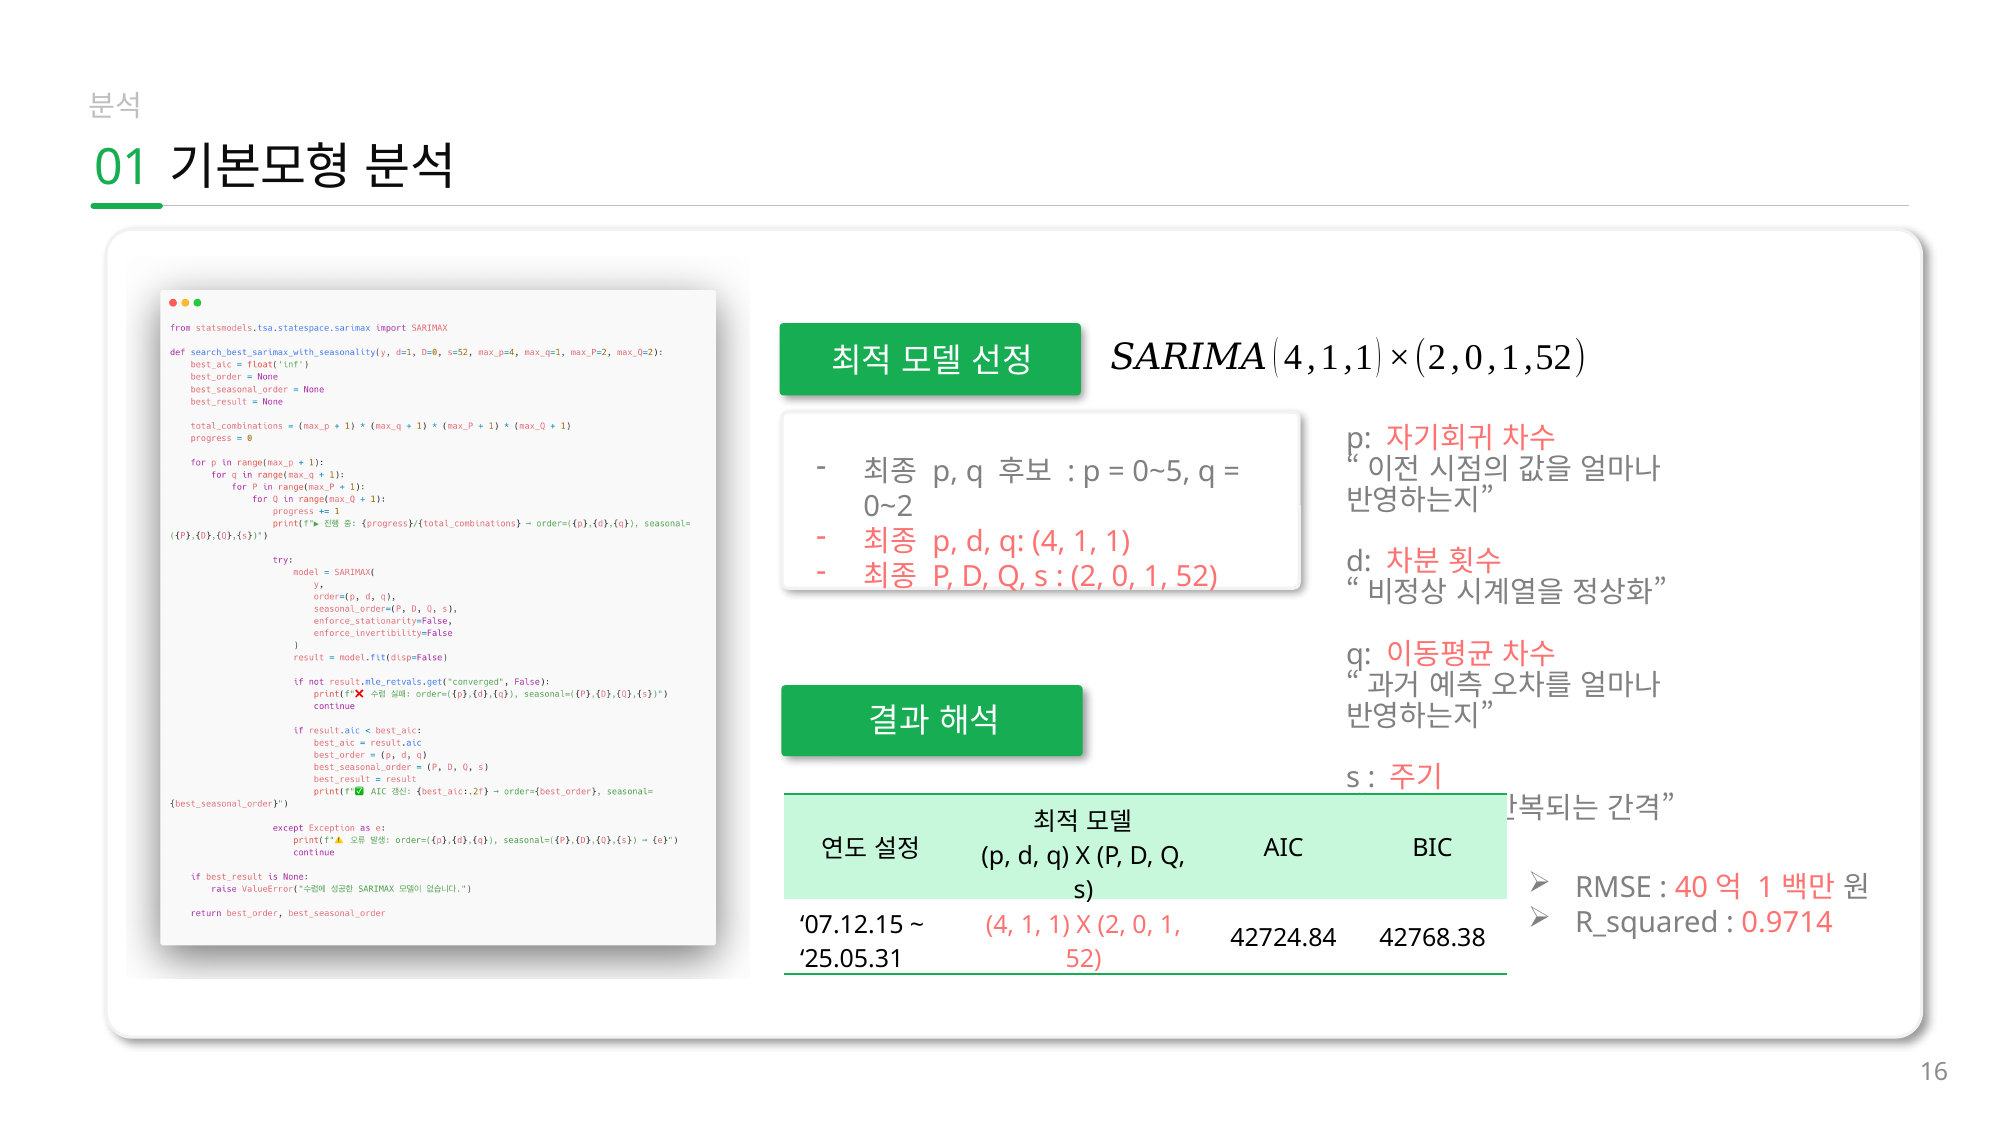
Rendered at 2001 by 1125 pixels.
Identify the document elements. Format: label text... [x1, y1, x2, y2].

table_cell 42768.38 [1358, 899, 1507, 973]
table_cell (4, 1, 1) X (2, 0, 1, 52) [958, 899, 1209, 973]
table_header AIC [1209, 795, 1358, 899]
text_box 분석 [88, 87, 143, 123]
picture [126, 256, 750, 979]
text_box [781, 410, 1301, 590]
text_box [104, 228, 1923, 1039]
text_box 최종 p, q 후보 : p = 0~5, q = 0~2 최종 p, d, q: (4, 1, 1) 최종 P, D, Q, s : (2, 0, 1, 52) [801, 444, 1291, 600]
table_cell ‘07.12.15 ~ ‘25.05.31 [784, 899, 958, 973]
text_box 01 [94, 134, 152, 195]
slide_number 16 [1513, 1042, 1964, 1103]
text_box p: 자기회귀 차수 “이전 시점의 값을 얼마나 반영하는지” d: 차분 횟수 “비정상 시계열을 정상화” q: 이동평균 차수 “과거 예측 오차를 얼마나 반영하는지” s : 주기 “계절성이 반복되는 간격” [1331, 416, 1785, 832]
table_header BIC [1358, 795, 1507, 899]
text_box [782, 686, 1081, 755]
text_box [781, 324, 1080, 394]
table_cell 42724.84 [1209, 899, 1358, 973]
table_header 최적 모델 (p, d, q) X (P, D, Q, s) [958, 795, 1209, 899]
text_box 기본모형 분석 [169, 134, 456, 195]
table_header 연도 설정 [784, 795, 958, 899]
text_box RMSE : 40억 1백만 원 R_squared : 0.9714 [1513, 860, 2000, 946]
